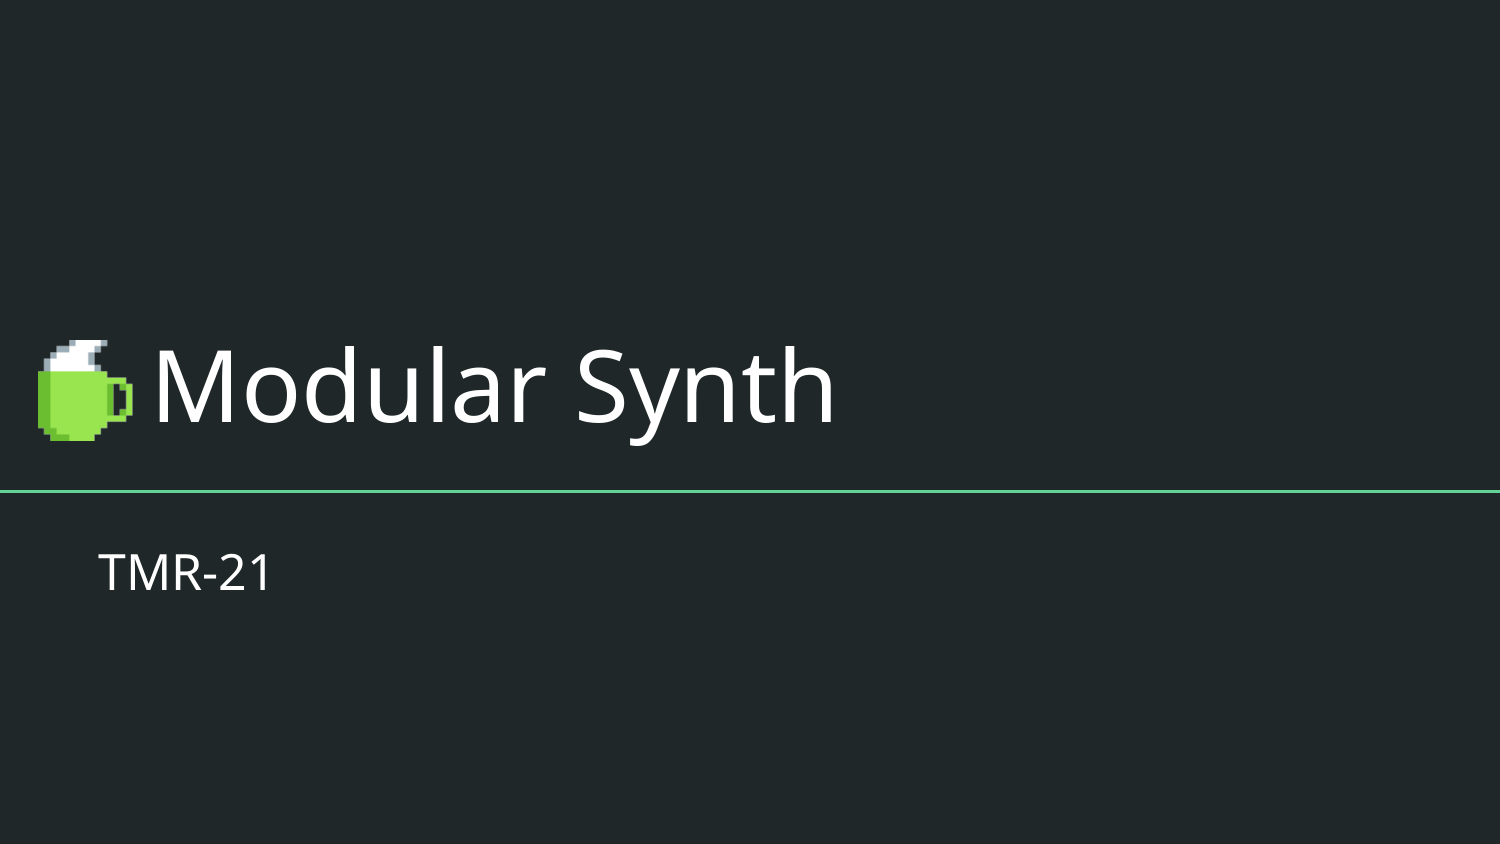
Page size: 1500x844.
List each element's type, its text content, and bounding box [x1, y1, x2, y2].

picture [38, 340, 139, 442]
subtitle TMR-21 [83, 522, 1417, 626]
title Modular Synth [83, 206, 1417, 467]
